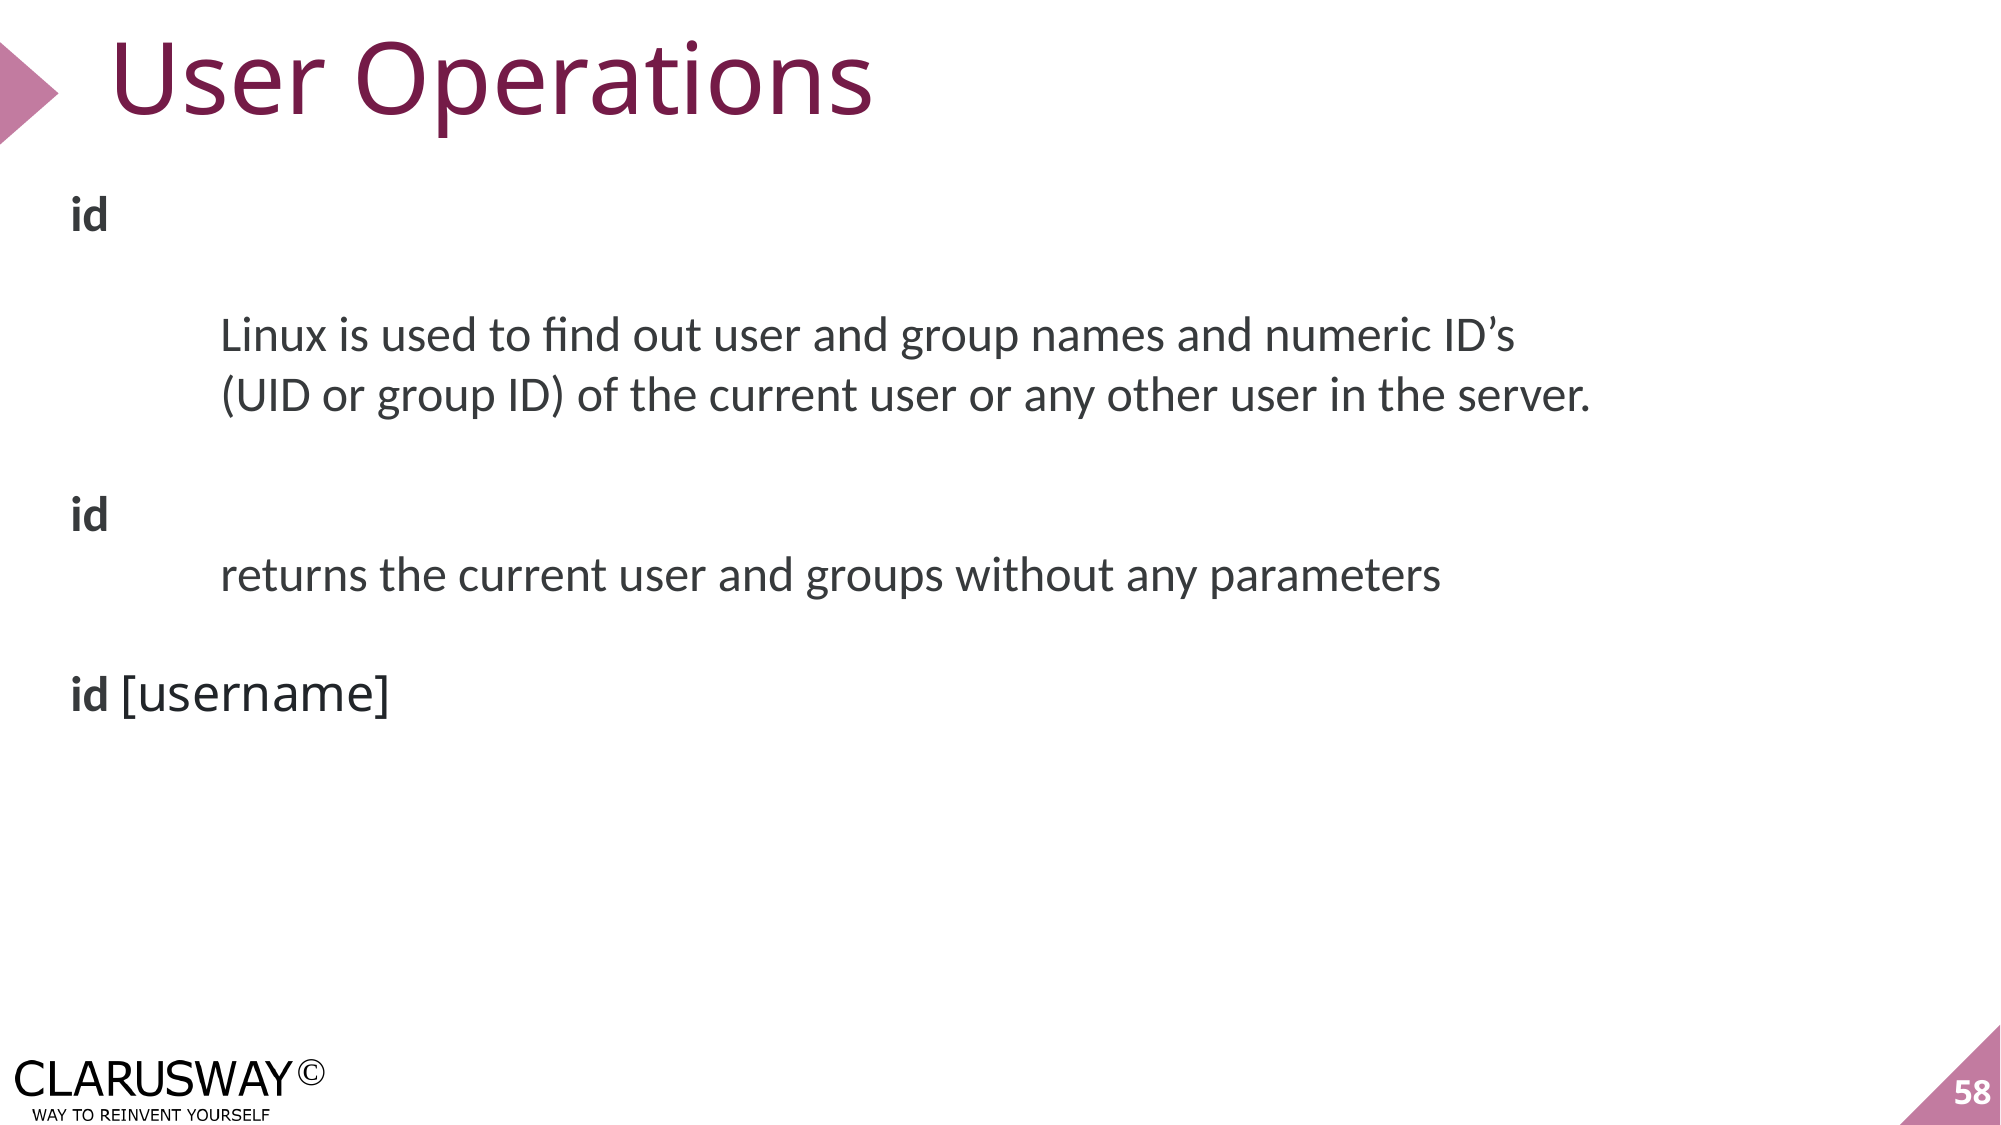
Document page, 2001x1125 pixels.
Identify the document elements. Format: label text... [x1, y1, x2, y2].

text_box id Linux is used to find out user and group names and numeric ID’s (UID or group ID) of the current user or any other user in the server. id returns the current user and groups without any parameters id [username] [50, 171, 1846, 873]
picture [15, 1060, 293, 1121]
slide_number 58 [1891, 1014, 1992, 1117]
title User Operations [108, 38, 1574, 171]
